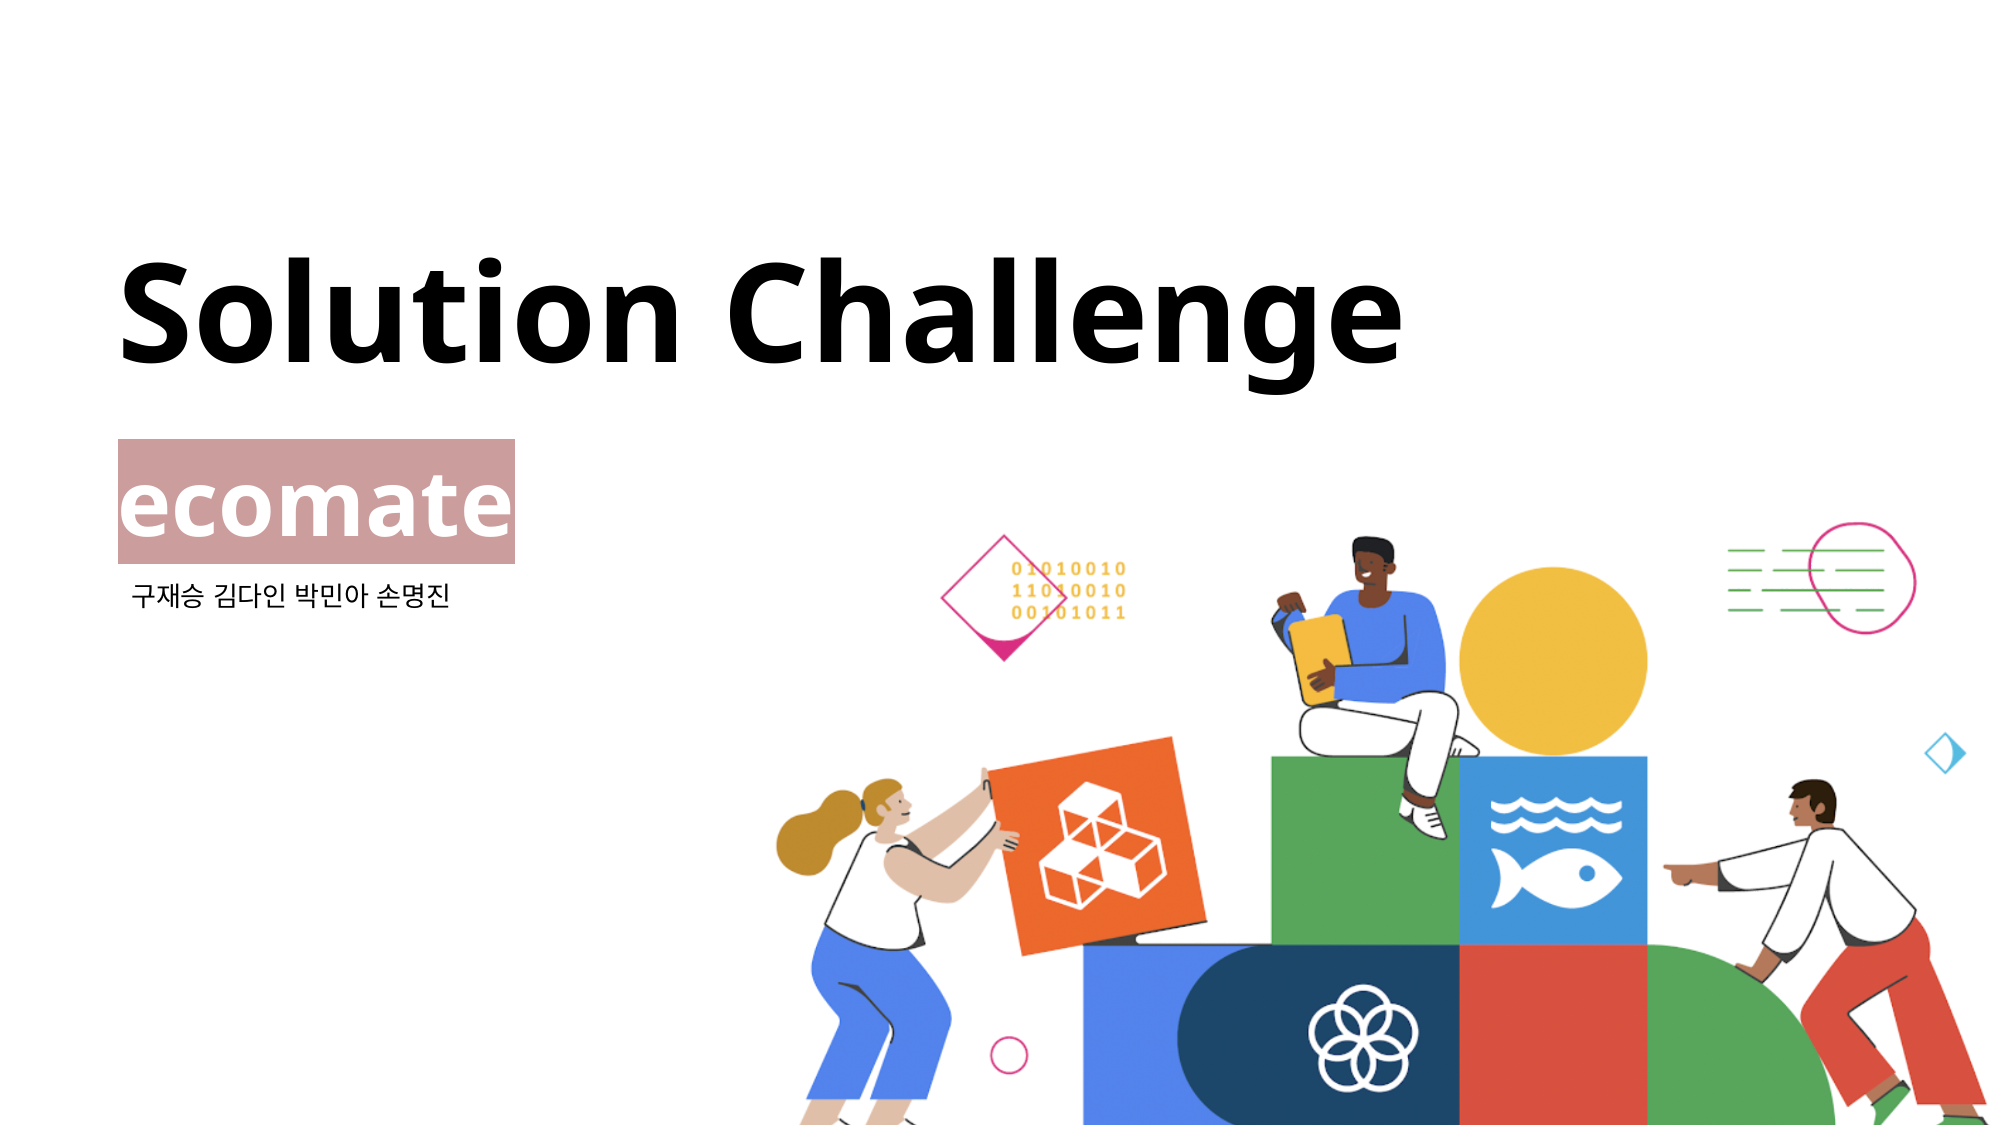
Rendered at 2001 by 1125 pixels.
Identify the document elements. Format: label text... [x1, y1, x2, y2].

title Solution Challenge ecomate [102, 0, 1983, 563]
picture [724, 472, 2000, 1125]
subtitle 구재승 김다인 박민아 손명진 [116, 575, 510, 848]
